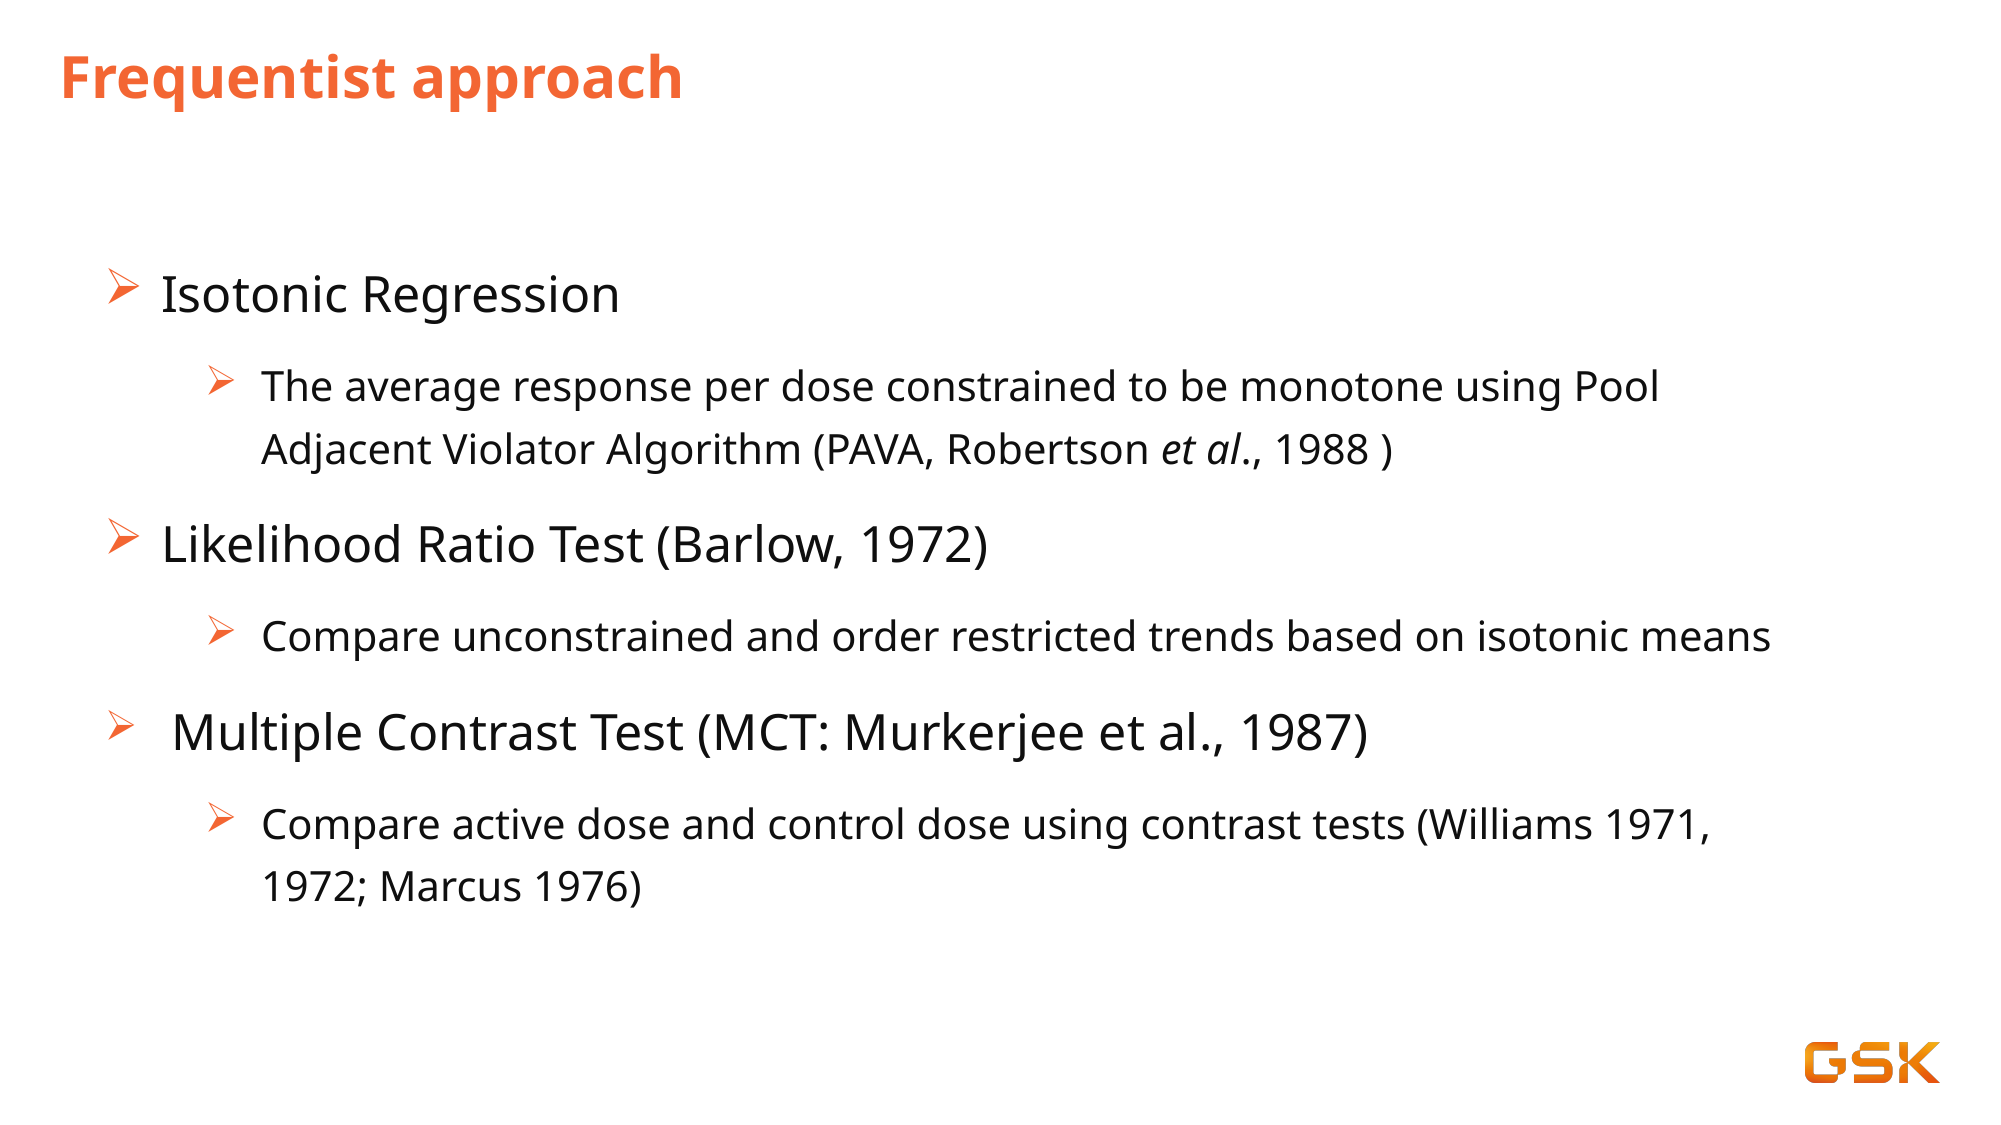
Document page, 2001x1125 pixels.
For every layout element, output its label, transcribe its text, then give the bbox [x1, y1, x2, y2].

picture [1805, 1042, 1940, 1083]
text_box Isotonic Regression The average response per dose constrained to be monotone using Pool Adjacent Violator Algorithm (PAVA, Robertson et al., 1988 ) Likelihood Ratio Test (Barlow, 1972) Compare unconstrained and order restricted trends based on isotonic means Multiple Contrast Test (MCT: Murkerjee et al., 1987) Compare active dose and control dose using contrast tests (Williams 1971, 1972; Marcus 1976) [104, 247, 1790, 911]
title Frequentist approach [59, 39, 1940, 111]
